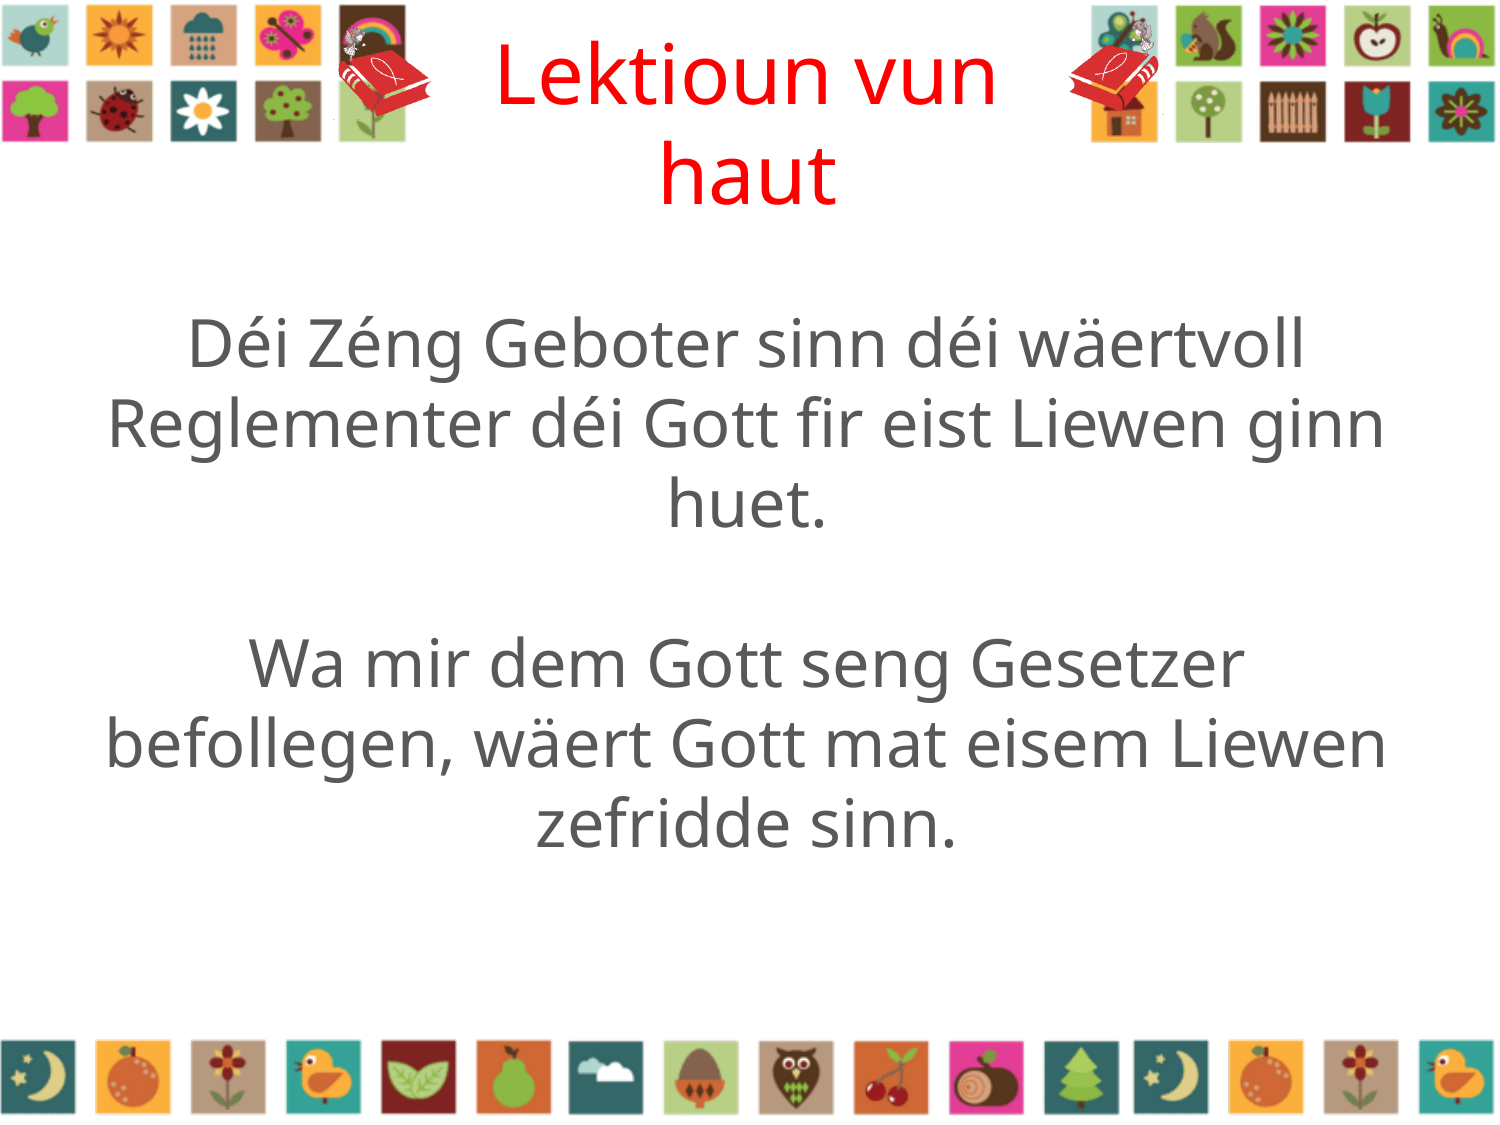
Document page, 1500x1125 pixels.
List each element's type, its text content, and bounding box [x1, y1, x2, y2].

picture [0, 3, 463, 150]
text_box Déi Zéng Geboter sinn déi wäertvoll Reglementer déi Gott fir eist Liewen ginn huet. Wa mir dem Gott seng Gesetzer befollegen, wäert Gott mat eisem Liewen zefridde sinn. [74, 293, 1421, 1027]
text_box Lektioun vun haut [414, 13, 1080, 229]
picture [1037, 3, 1500, 150]
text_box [0, 1028, 1500, 1118]
